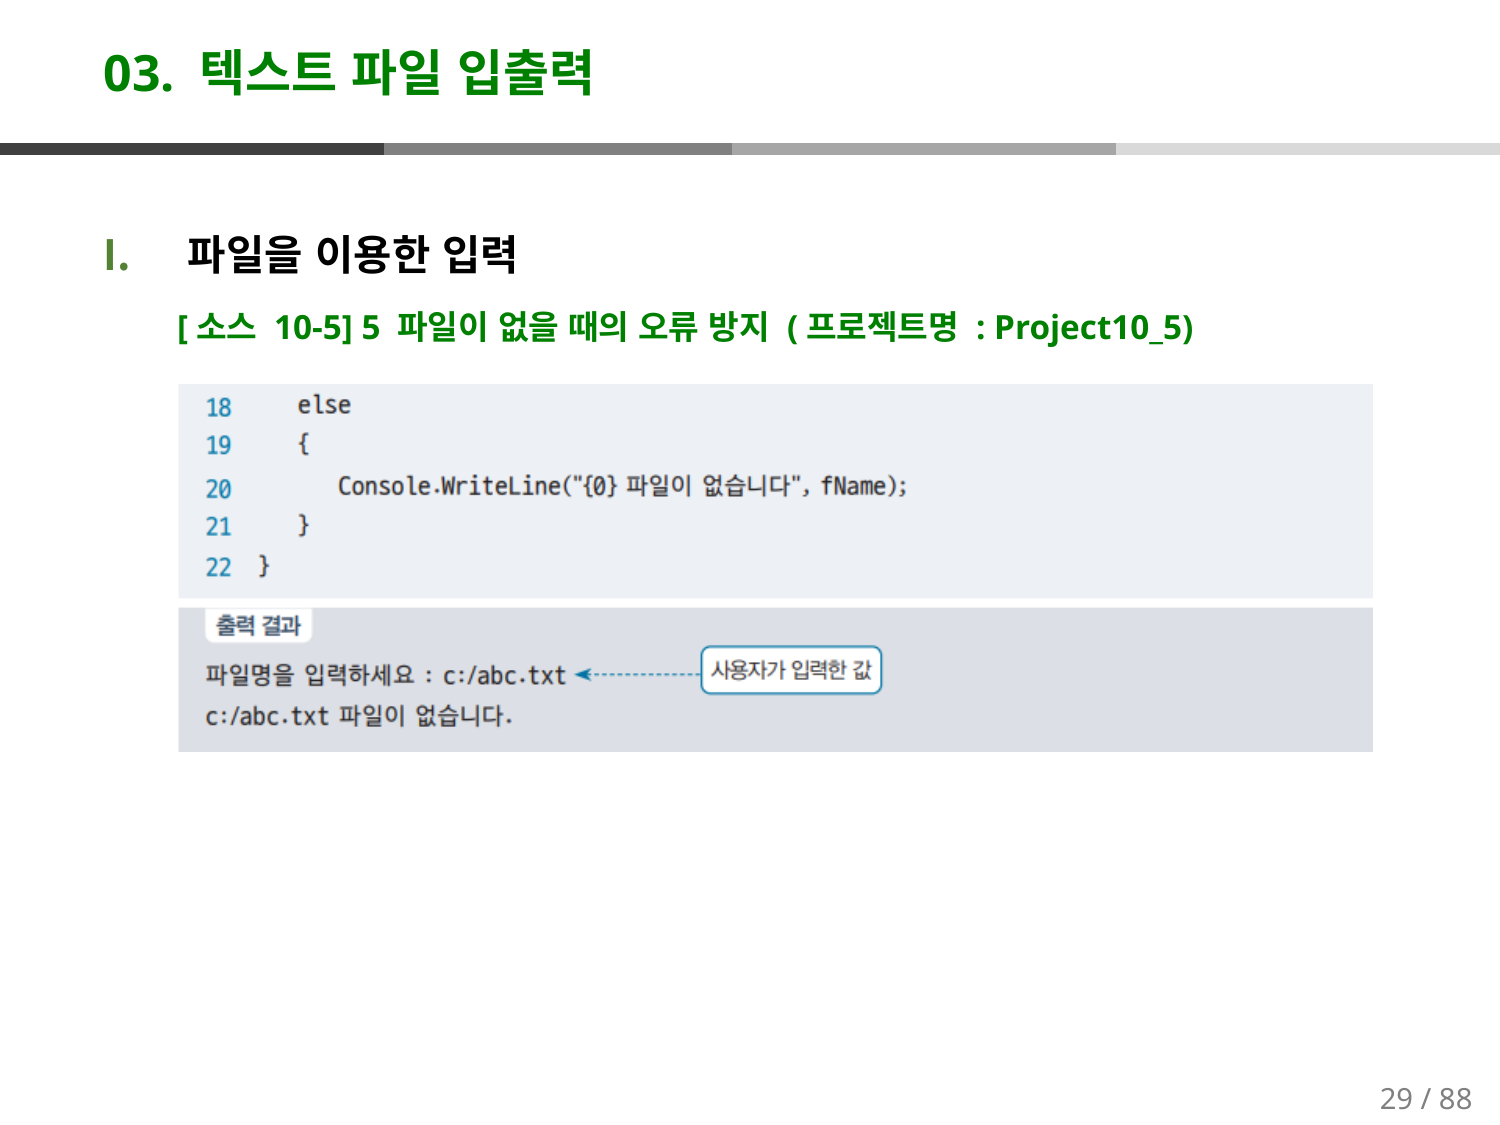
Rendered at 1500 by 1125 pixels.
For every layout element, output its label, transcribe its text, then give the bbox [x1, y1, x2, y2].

list 파일을 이용한 입력 [소스 10-5] 5 파일이 없을 때의 오류 방지 (프로젝트명 : Project10_5) [88, 196, 1424, 1125]
title 03. 텍스트 파일 입출력 [88, 30, 1400, 121]
picture [171, 384, 1373, 752]
